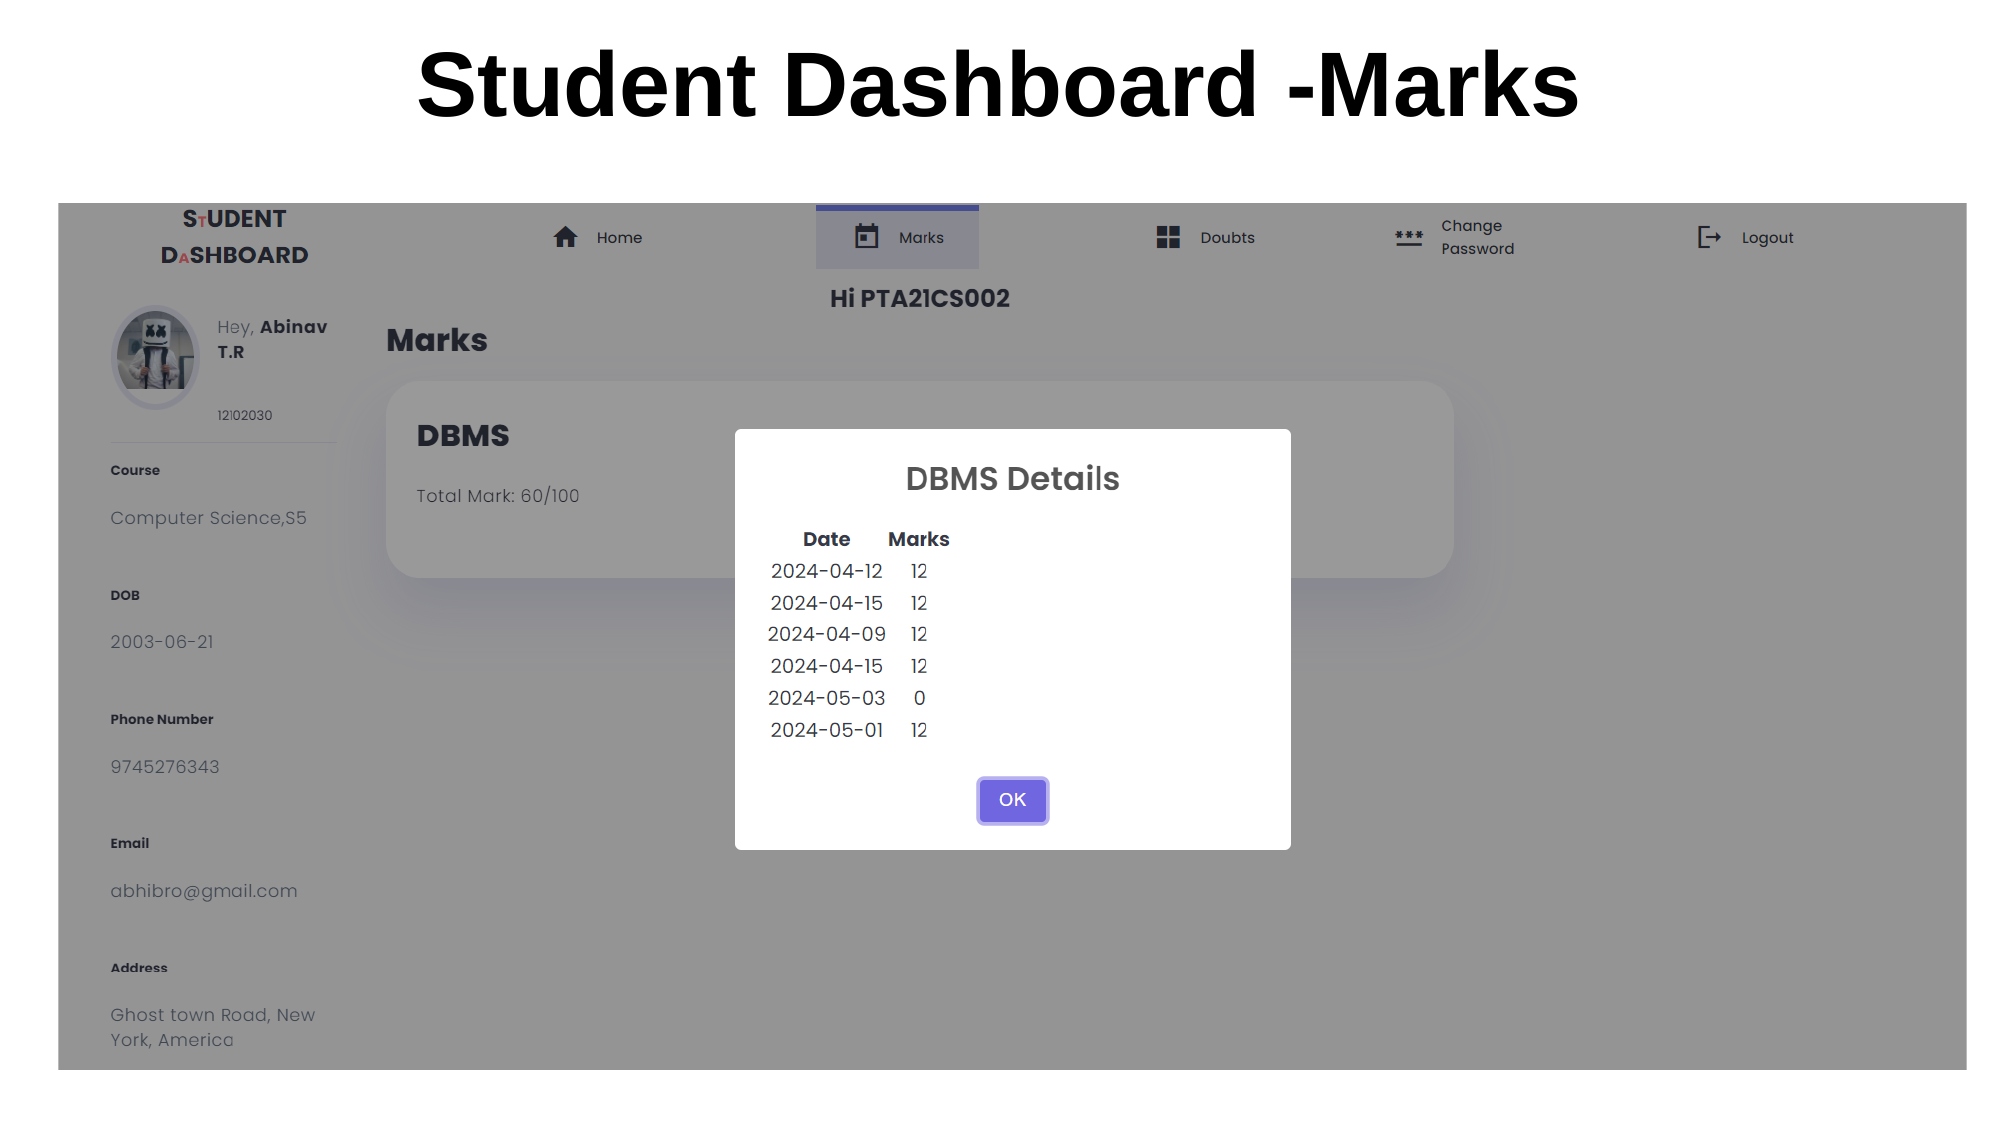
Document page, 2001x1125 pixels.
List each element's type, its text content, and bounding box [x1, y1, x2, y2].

picture [58, 203, 1967, 1071]
title Student Dashboard -Marks [137, 11, 1863, 162]
